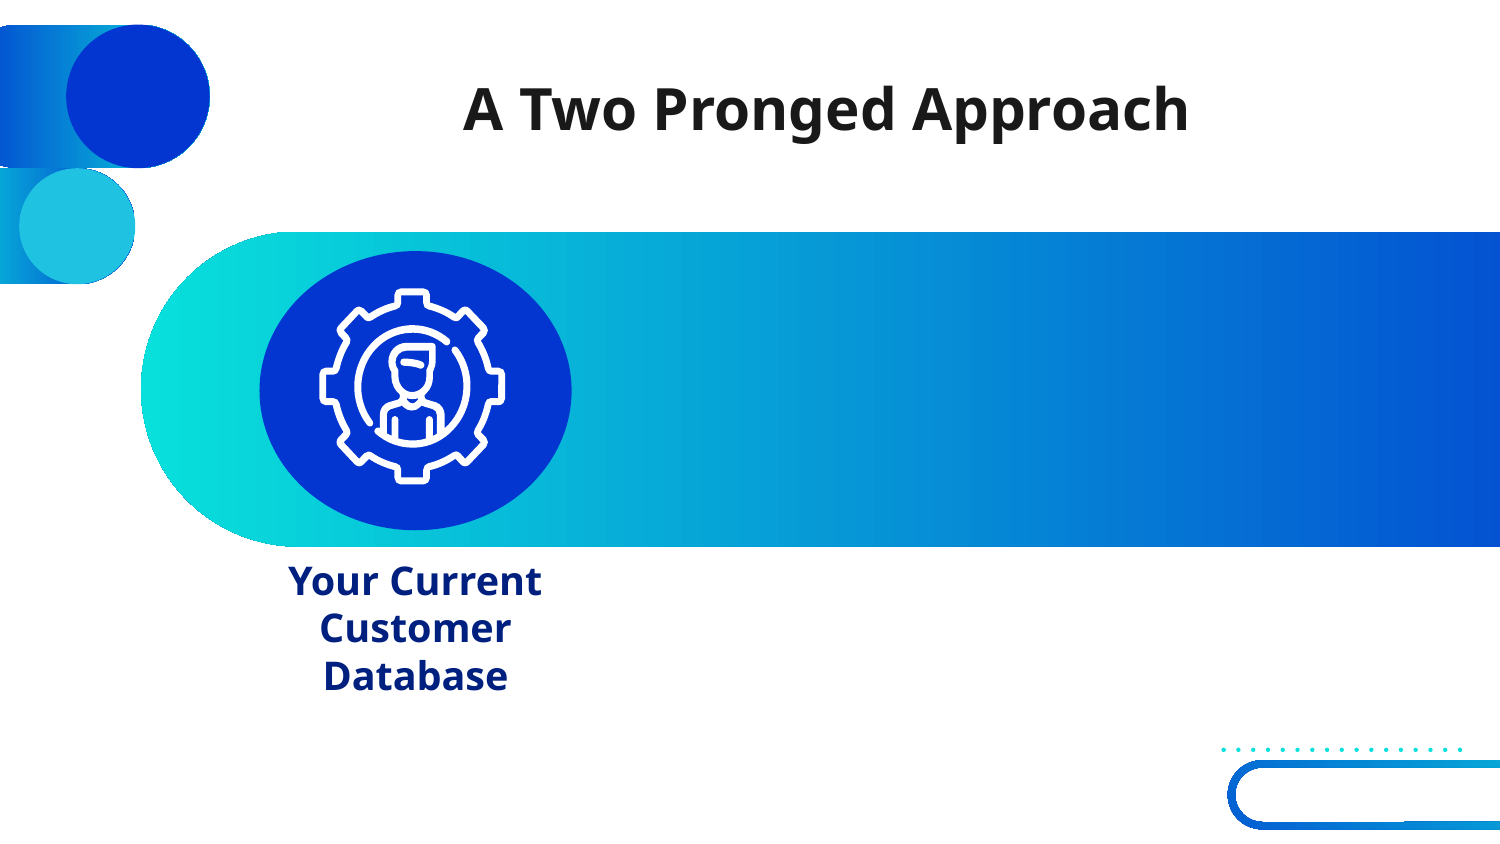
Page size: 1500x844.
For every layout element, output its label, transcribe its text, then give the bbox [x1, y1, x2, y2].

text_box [319, 288, 505, 484]
title A Two Pronged Approach [216, 57, 1460, 152]
text_box [141, 231, 1500, 547]
text_box [259, 251, 572, 531]
subtitle Your Current Customer Database [226, 626, 605, 714]
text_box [0, 24, 210, 169]
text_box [0, 167, 136, 285]
